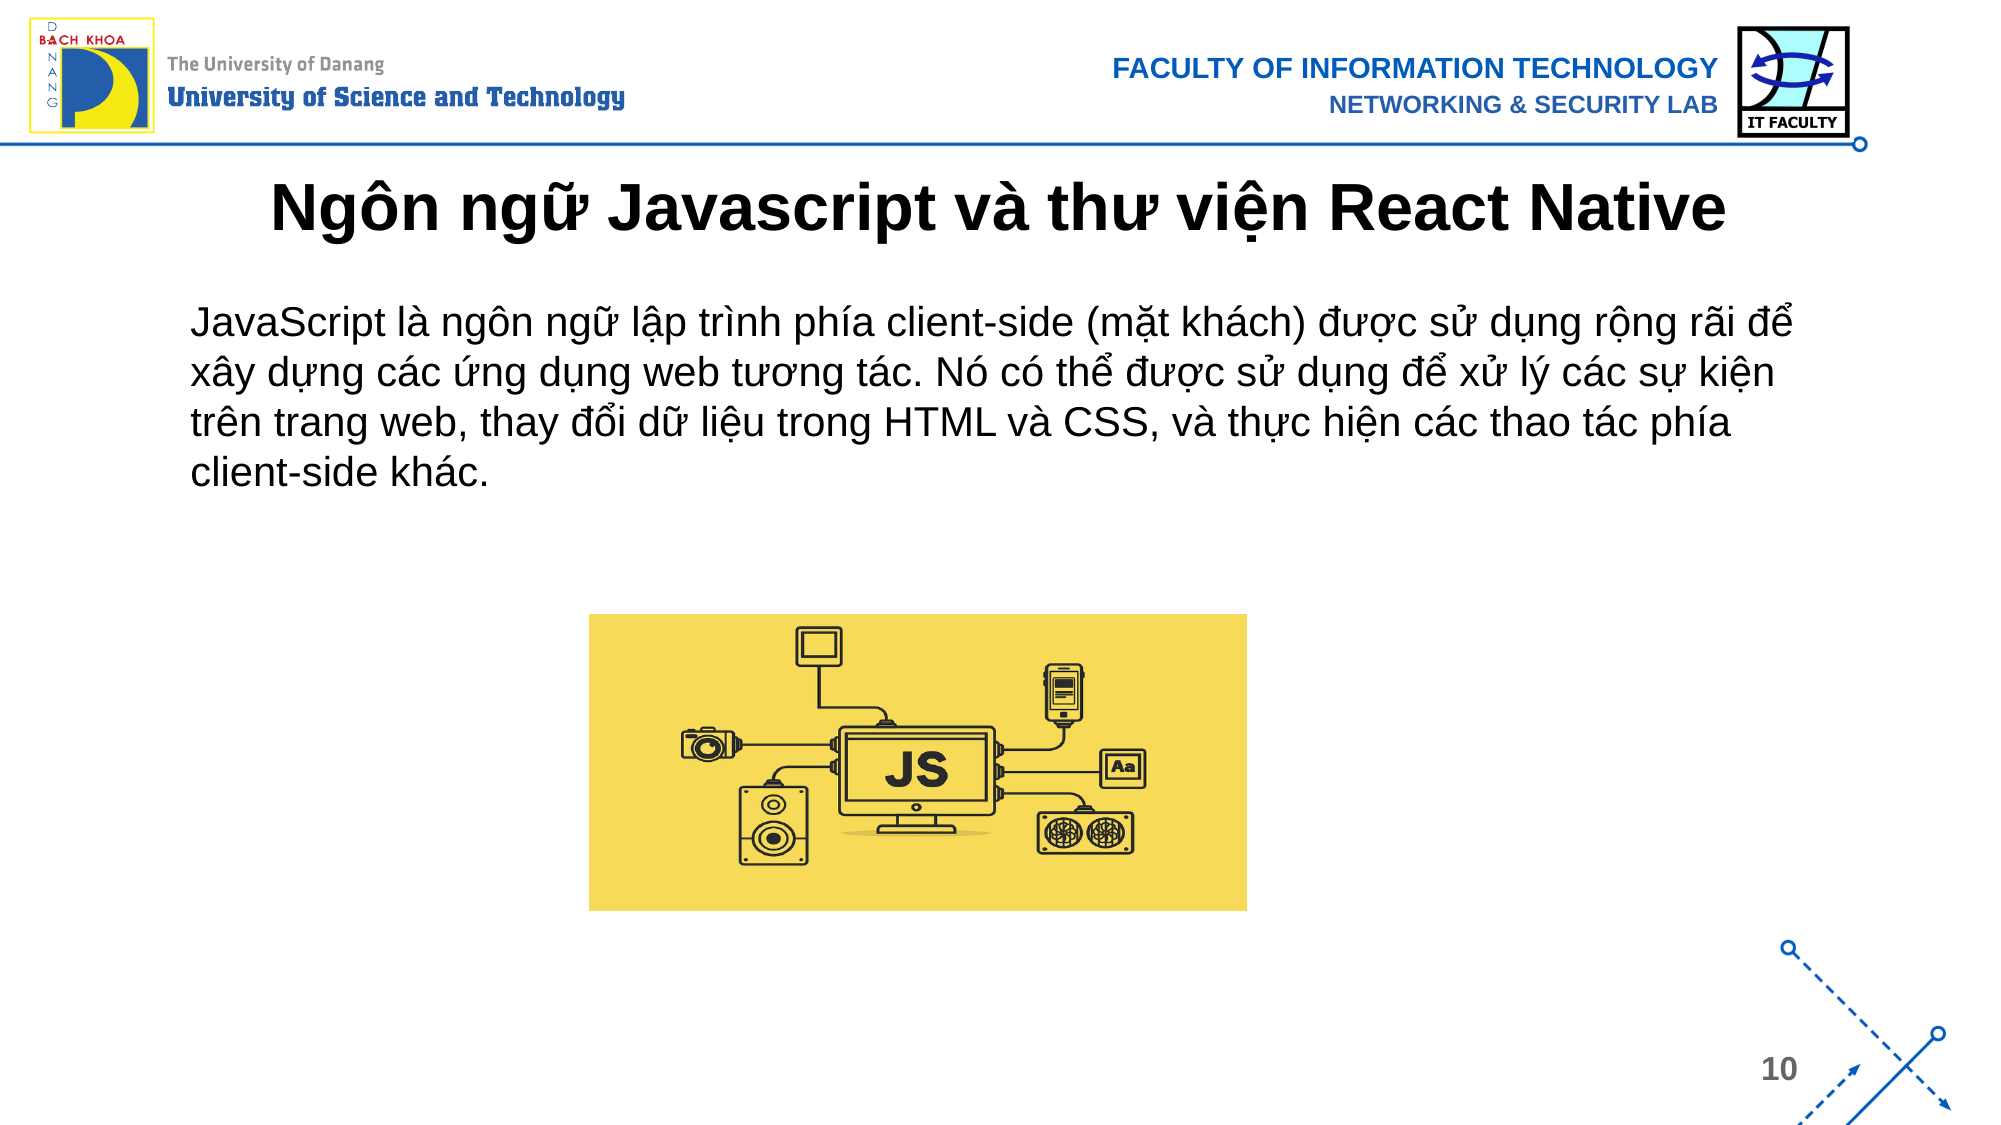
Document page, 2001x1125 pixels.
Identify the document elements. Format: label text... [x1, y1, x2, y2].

picture [0, 0, 2001, 1125]
text_box JavaScript là ngôn ngữ lập trình phía client-side (mặt khách) được sử dụng rộng rãi để xây dựng các ứng dụng web tương tác. Nó có thể được sử dụng để xử lý các sự kiện trên trang web, thay đổi dữ liệu trong HTML và CSS, và thực hiện các thao tác phía client-side khác. [175, 287, 1849, 548]
title Ngôn ngữ Javascript và thư viện React Native [43, 165, 1957, 242]
